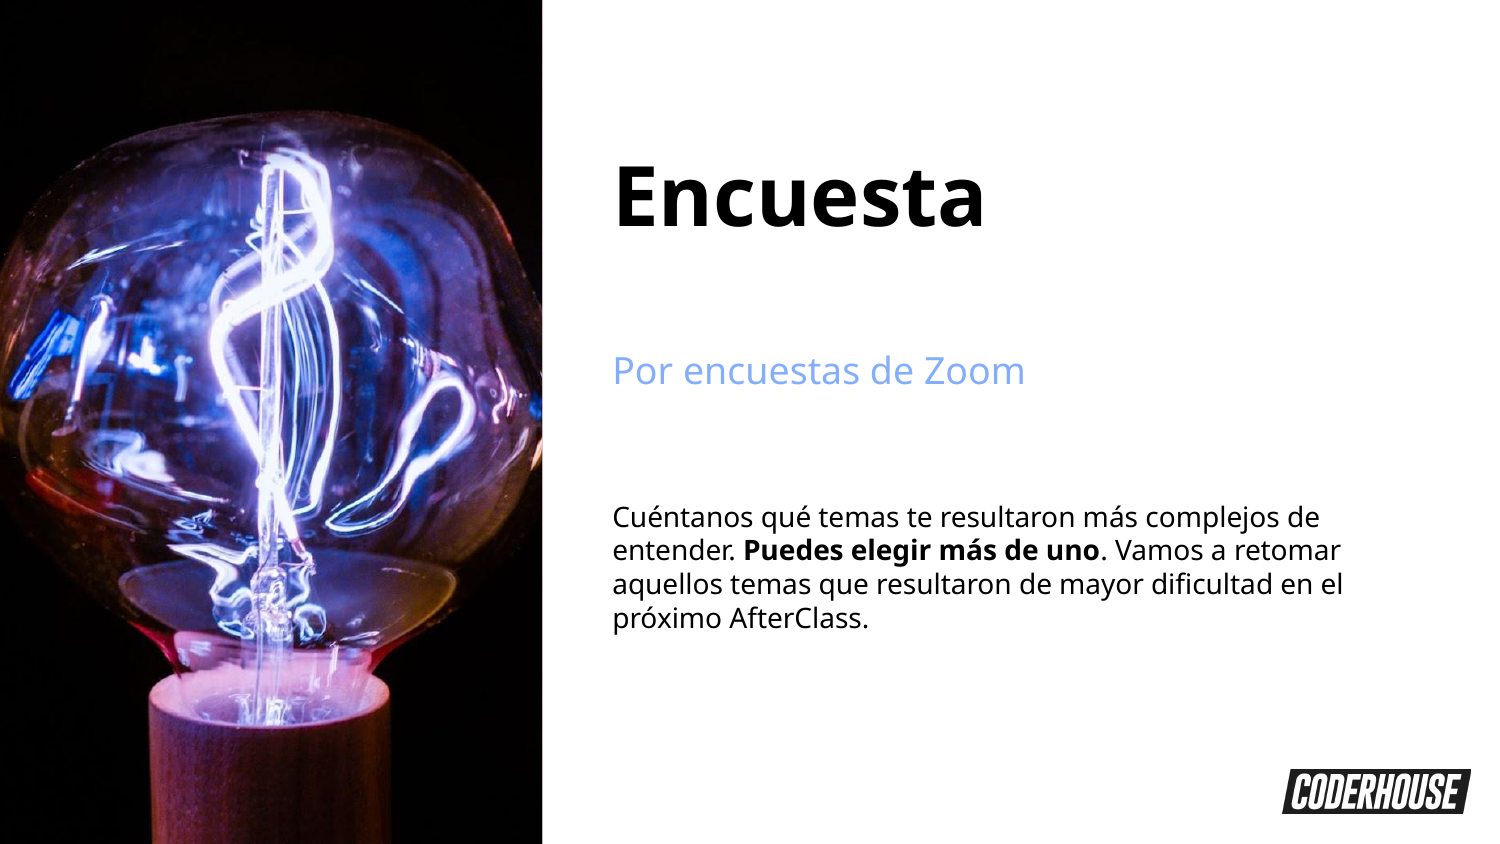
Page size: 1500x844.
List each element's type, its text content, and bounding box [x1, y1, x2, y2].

picture [0, 0, 543, 844]
text_box Por encuestas de Zoom Cuéntanos qué temas te resultaron más complejos de entender. Puedes elegir más de uno. Vamos a retomar aquellos temas que resultaron de mayor dificultad en el próximo AfterClass. [597, 331, 1416, 649]
text_box Encuesta [597, 147, 1416, 258]
picture [1281, 769, 1471, 814]
